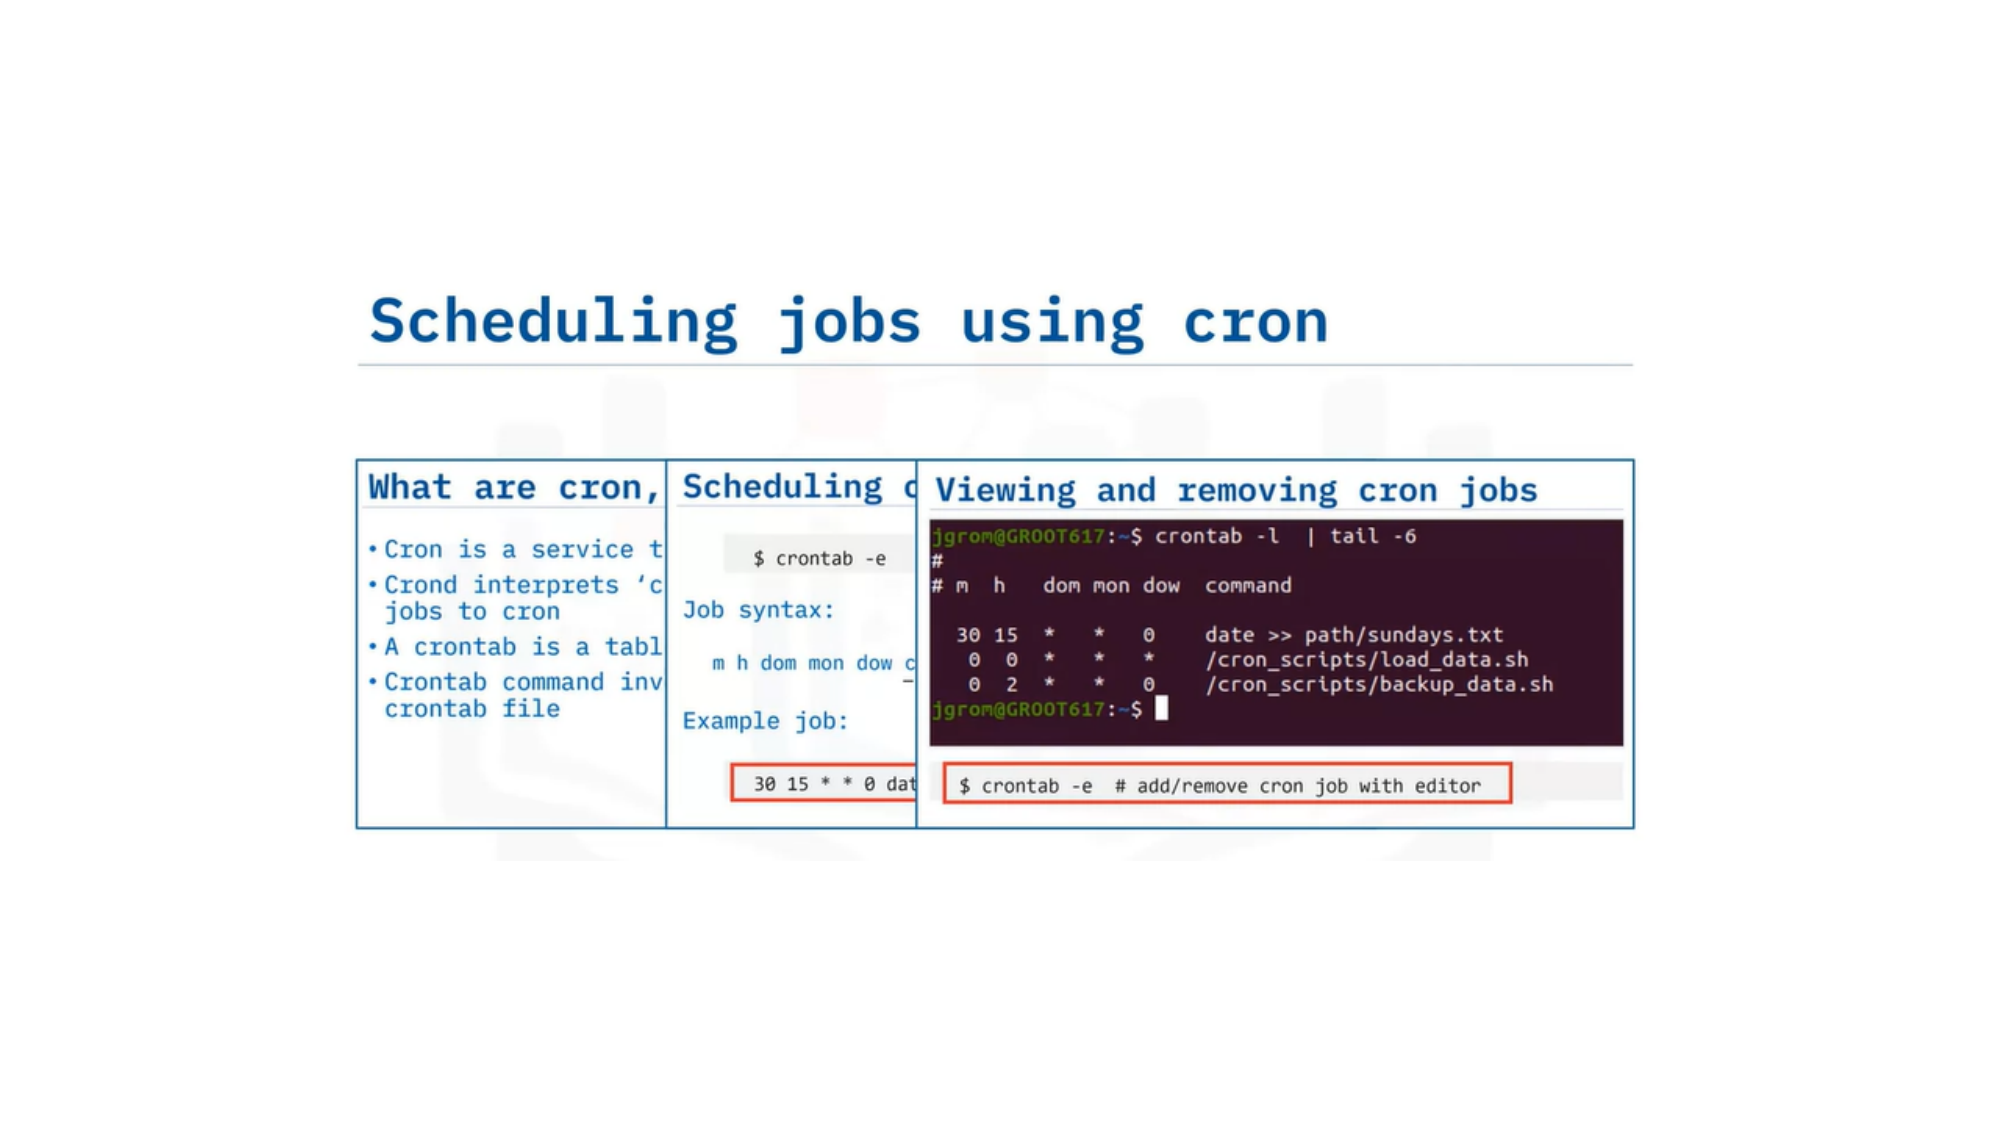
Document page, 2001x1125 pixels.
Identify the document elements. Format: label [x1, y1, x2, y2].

picture [328, 263, 1672, 861]
